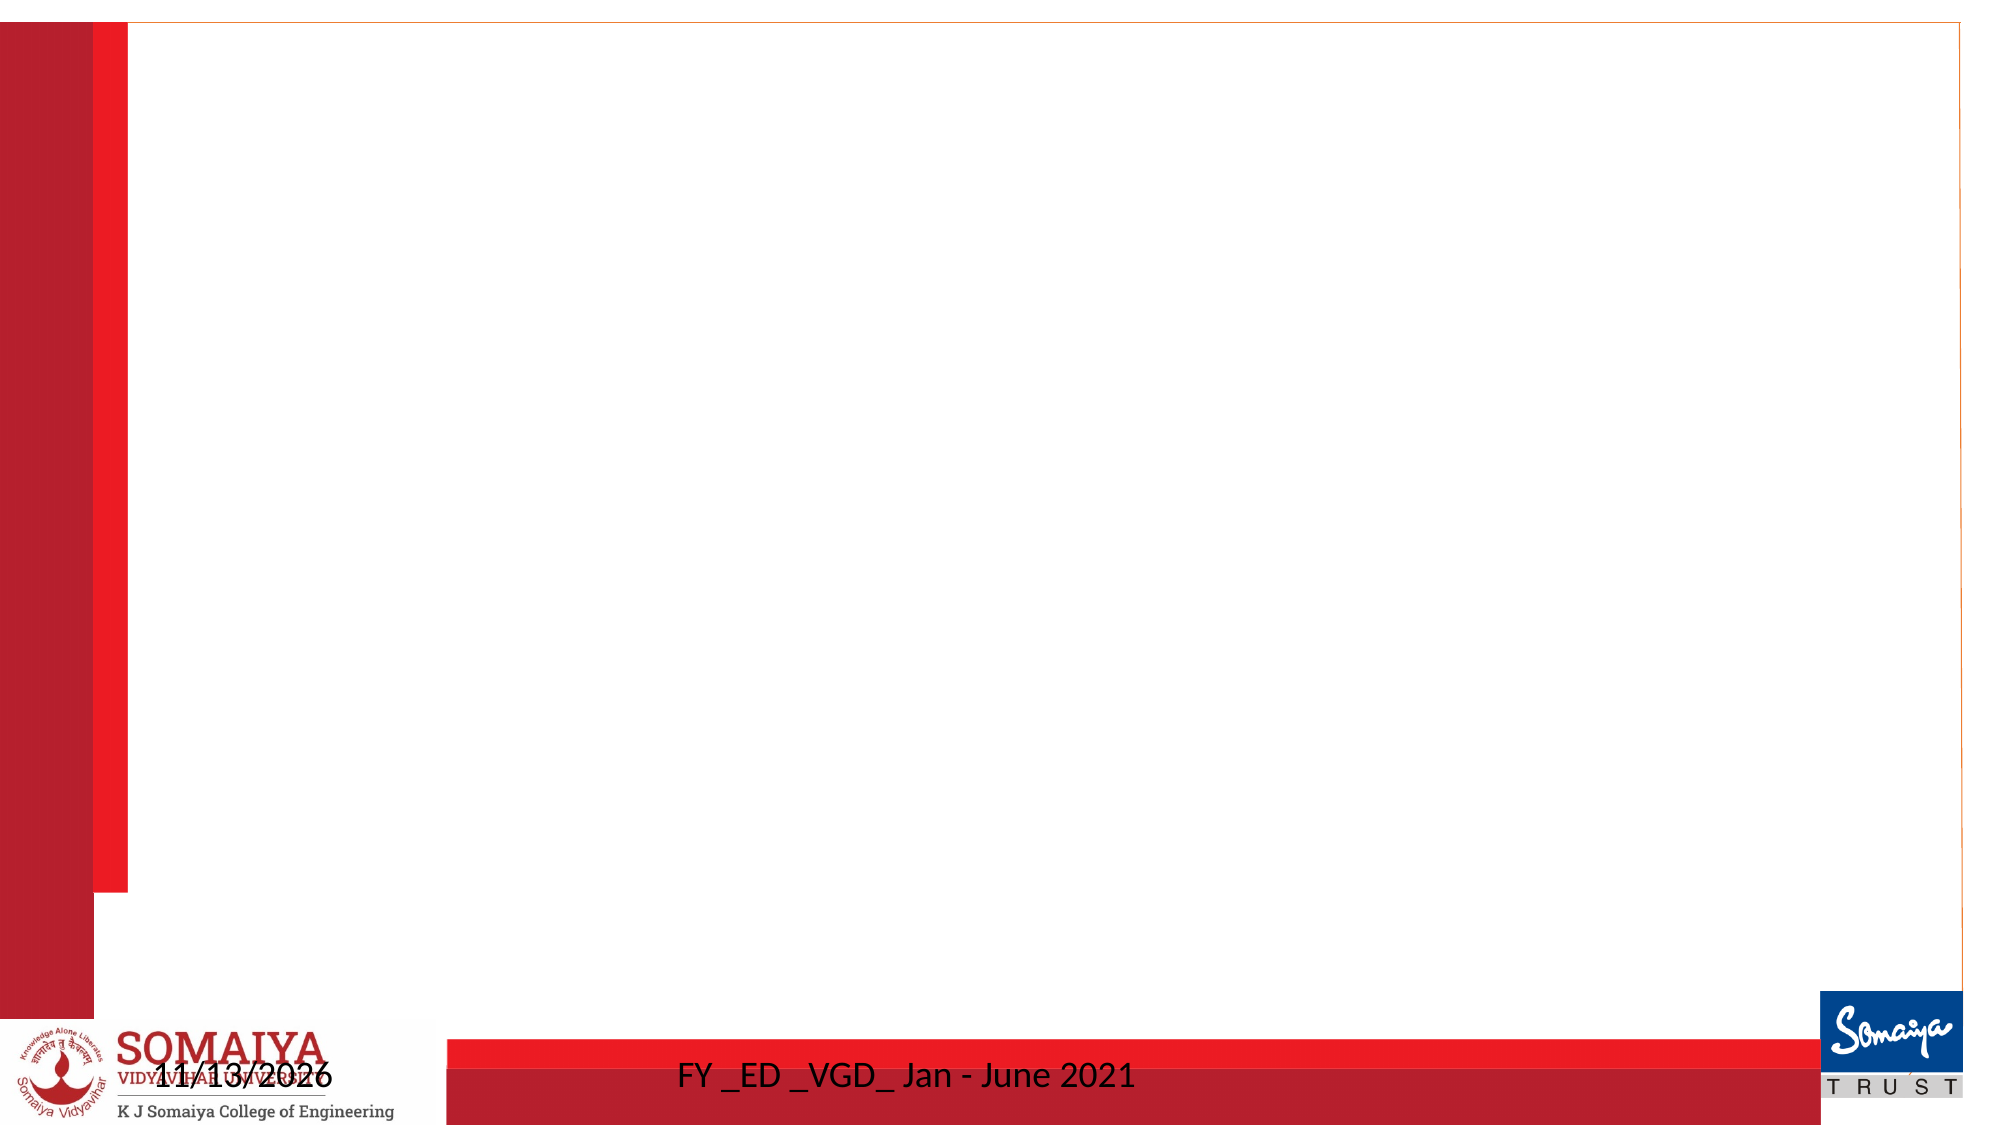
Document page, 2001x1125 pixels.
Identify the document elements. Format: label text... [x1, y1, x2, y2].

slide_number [137, 1042, 588, 1103]
picture [0, 22, 436, 1125]
footer FY _ED _VGD_ Jan - June 2021 [662, 1042, 1338, 1103]
picture [1820, 991, 1963, 1098]
picture [448, 1040, 1820, 1125]
